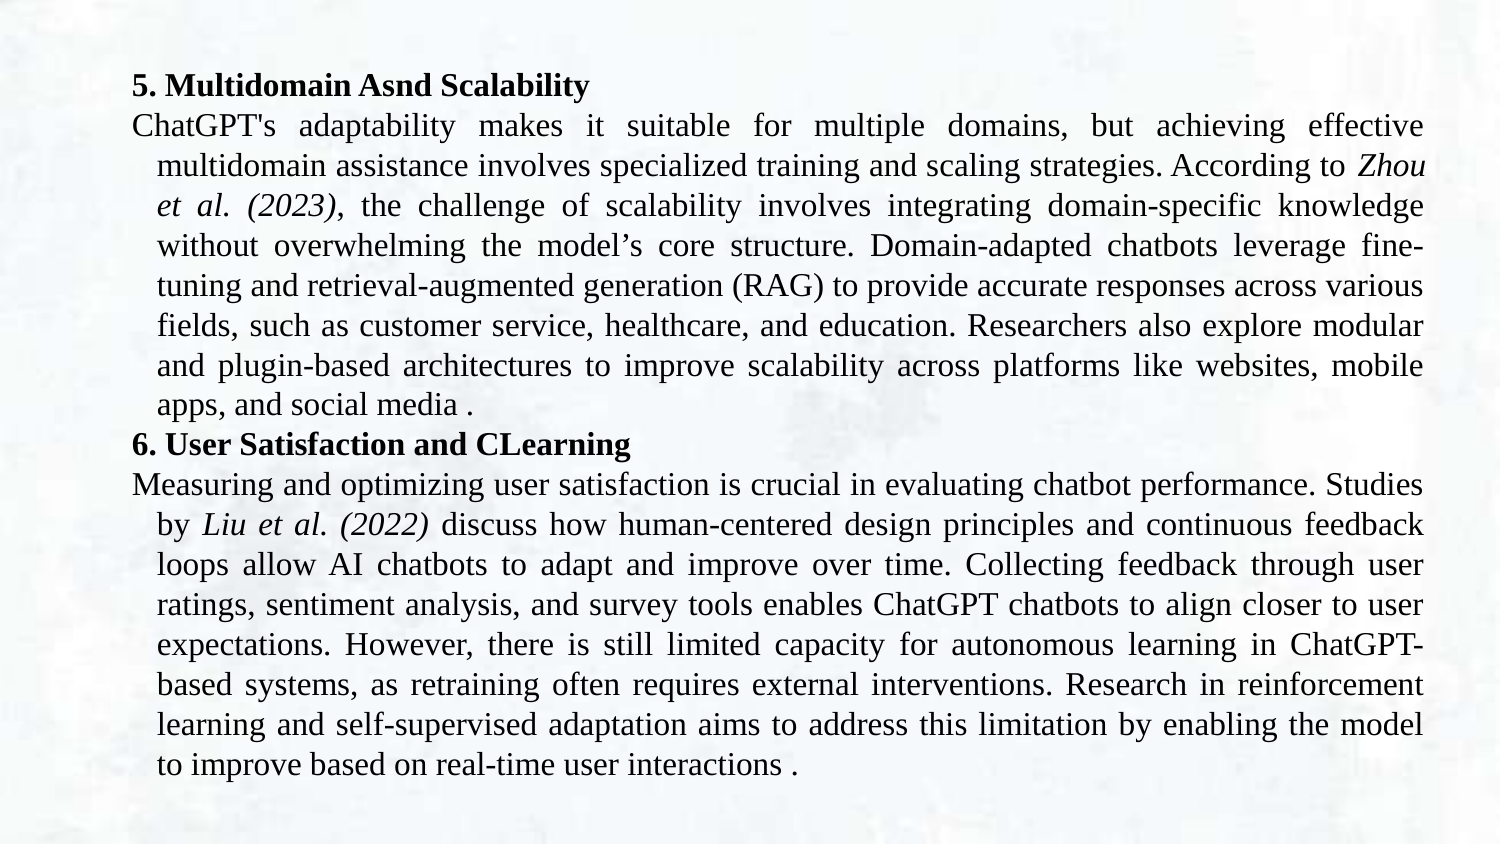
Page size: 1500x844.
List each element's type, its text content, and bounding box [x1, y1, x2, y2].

picture [0, 0, 1500, 844]
text_box 5. Multidomain Asnd Scalability ChatGPT's adaptability makes it suitable for multiple domains, but achieving effective multidomain assistance involves specialized training and scaling strategies. According to Zhou et al. (2023), the challenge of scalability involves integrating domain-specific knowledge without overwhelming the model’s core structure. Domain-adapted chatbots leverage fine-tuning and retrieval-augmented generation (RAG) to provide accurate responses across various fields, such as customer service, healthcare, and education. Researchers also explore modular and plugin-based architectures to improve scalability across platforms like websites, mobile apps, and social media . 6. User Satisfaction and CLearning Measuring and optimizing user satisfaction is crucial in evaluating chatbot performance. Studies by Liu et al. (2022) discuss how human-centered design principles and continuous feedback loops allow AI chatbots to adapt and improve over time. Collecting feedback through user ratings, sentiment analysis, and survey tools enables ChatGPT chatbots to align closer to user expectations. However, there is still limited capacity for autonomous learning in ChatGPT-based systems, as retraining often requires external interventions. Research in reinforcement learning and self-supervised adaptation aims to address this limitation by enabling the model to improve based on real-time user interactions . [58, 55, 1442, 820]
